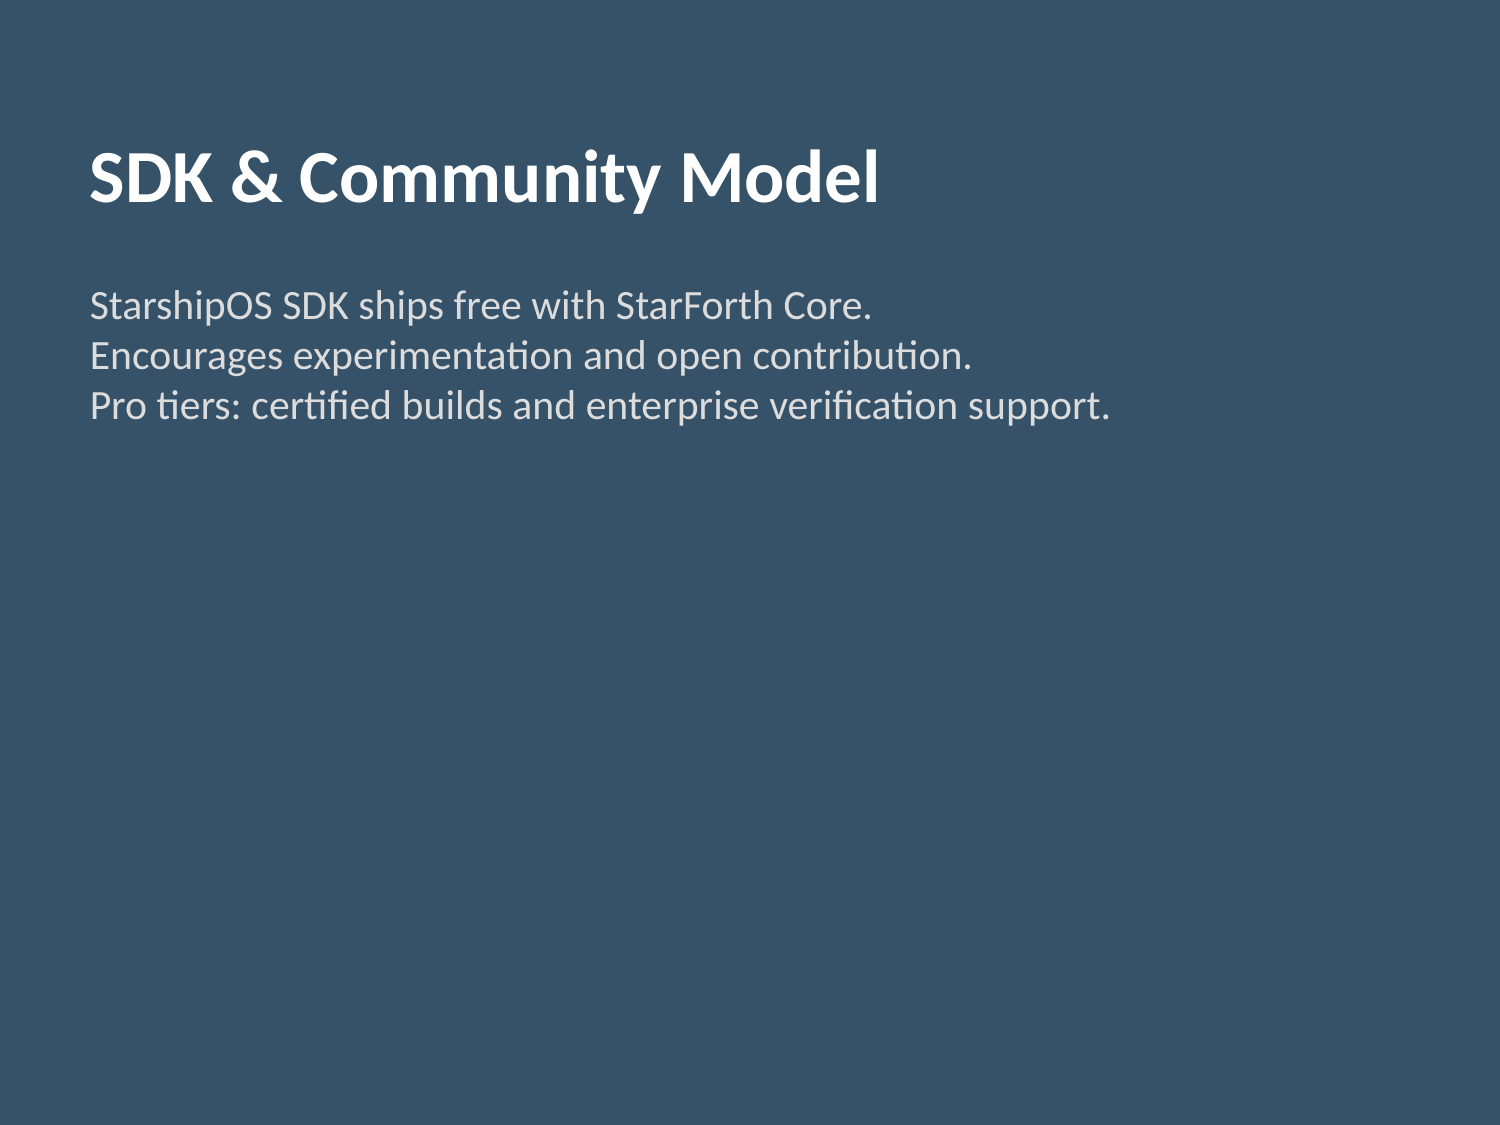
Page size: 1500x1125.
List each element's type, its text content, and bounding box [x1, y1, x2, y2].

text_box SDK & Community Model [75, 74, 897, 224]
text_box StarshipOS SDK ships free with StarForth Core. Encourages experimentation and open contribution. Pro tiers: certified builds and enterprise verification support. [75, 224, 1127, 435]
